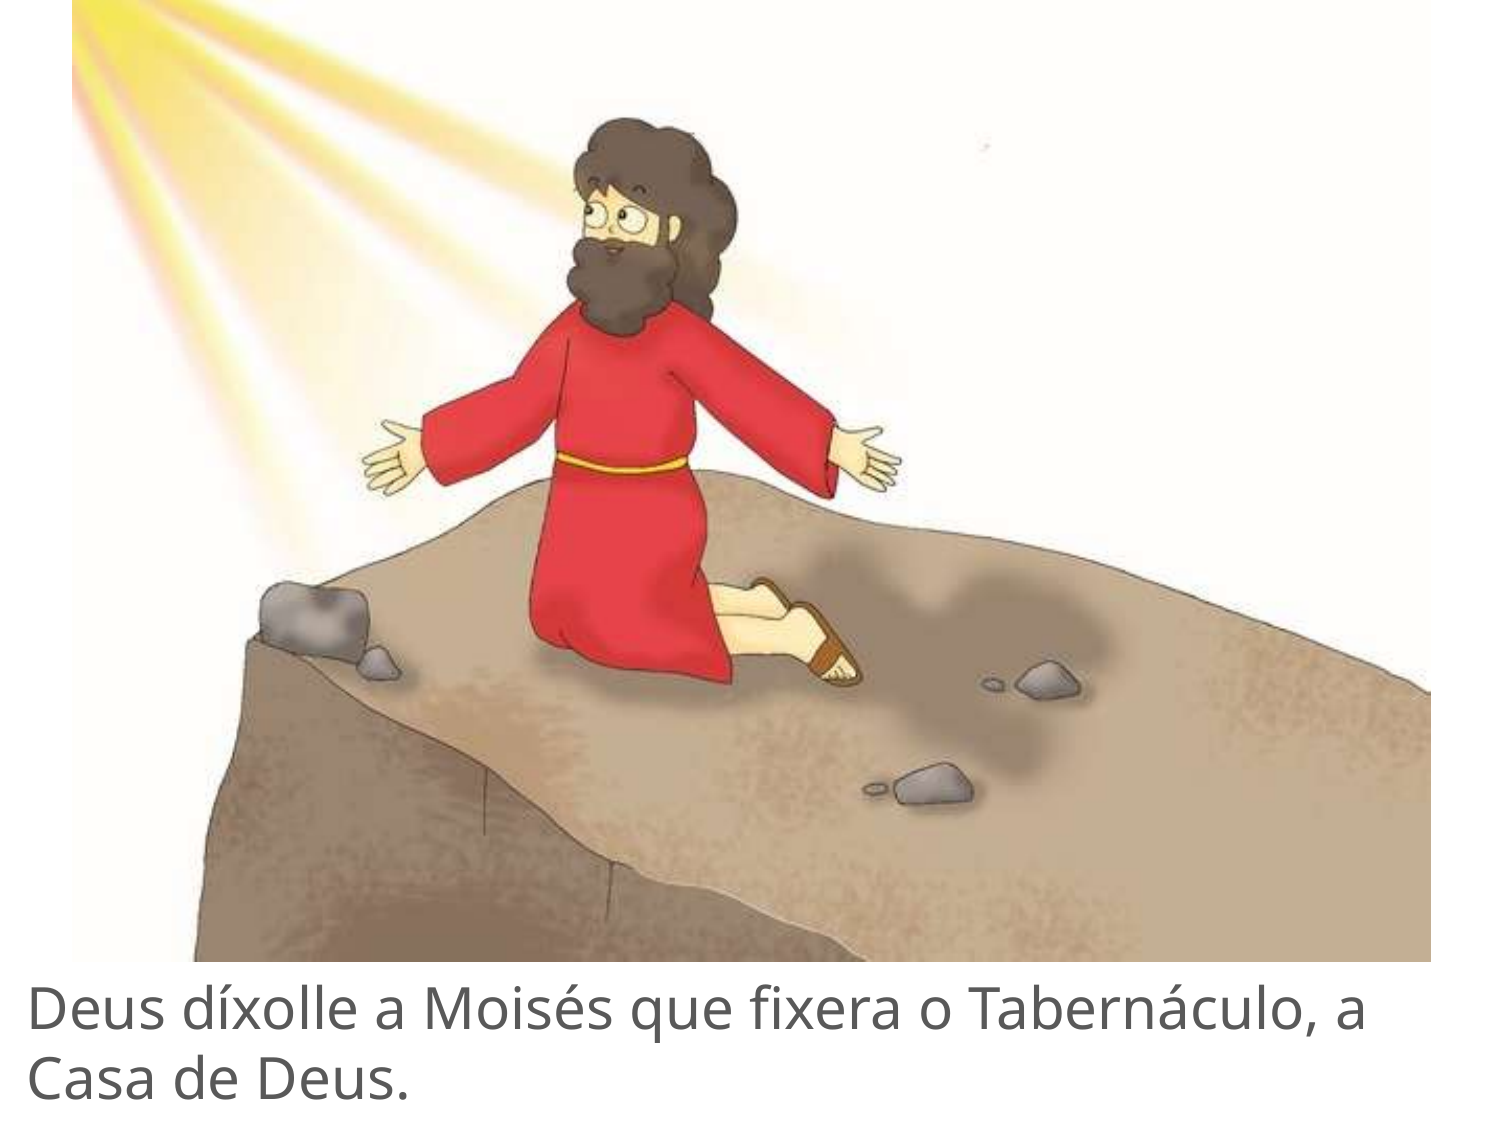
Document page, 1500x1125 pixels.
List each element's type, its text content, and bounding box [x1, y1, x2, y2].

text_box Deus díxolle a Moisés que fixera o Tabernáculo, a Casa de Deus. [11, 964, 1483, 1119]
picture [72, 0, 1431, 963]
